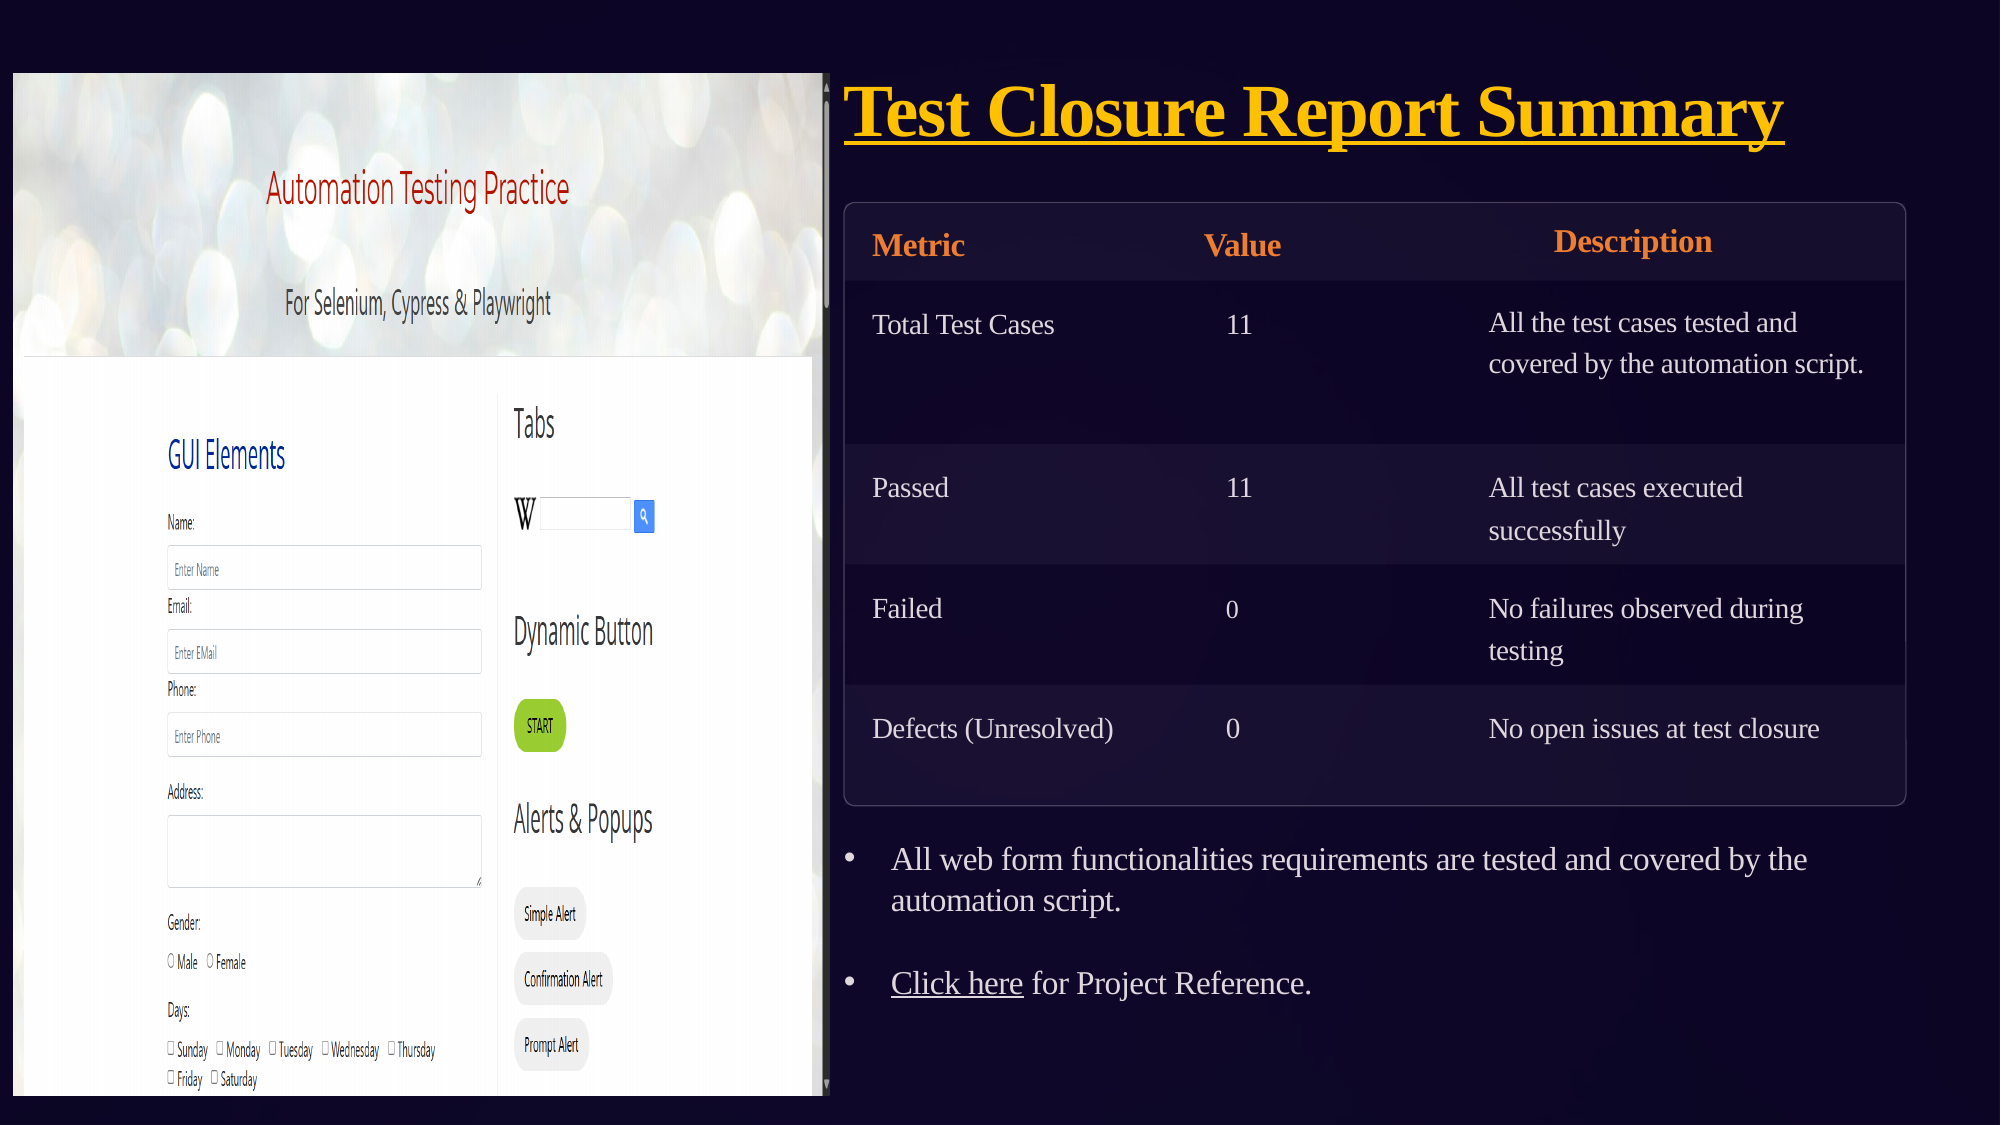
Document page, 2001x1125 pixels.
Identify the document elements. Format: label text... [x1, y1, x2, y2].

text_box Total Test Cases [872, 297, 1171, 341]
text_box Description [1553, 216, 1853, 260]
text_box Defects (Unresolved) [872, 701, 1171, 745]
text_box 0 [1225, 581, 1488, 625]
text_box All the test cases tested and covered by the automation script. [1488, 297, 1878, 427]
text_box Test Closure Report Summary [844, 63, 1704, 152]
text_box No failures observed during testing [1488, 581, 1878, 668]
picture [12, 73, 830, 1096]
text_box Value [1203, 220, 1503, 264]
text_box [845, 564, 1905, 684]
text_box No open issues at test closure [1488, 701, 1878, 788]
text_box 11 [1225, 297, 1488, 341]
text_box All test cases executed successfully [1488, 461, 1878, 548]
text_box [845, 203, 1905, 280]
text_box Metric [872, 220, 1171, 264]
text_box [845, 444, 1905, 564]
text_box 11 [1225, 461, 1488, 505]
text_box Passed [872, 461, 1171, 505]
text_box 0 [1225, 701, 1488, 745]
text_box [845, 280, 1905, 444]
text_box [845, 684, 1905, 805]
text_box Failed [872, 581, 1171, 625]
text_box All web form functionalities requirements are tested and covered by the automation script. Click here for Project Reference. [843, 836, 1906, 1096]
